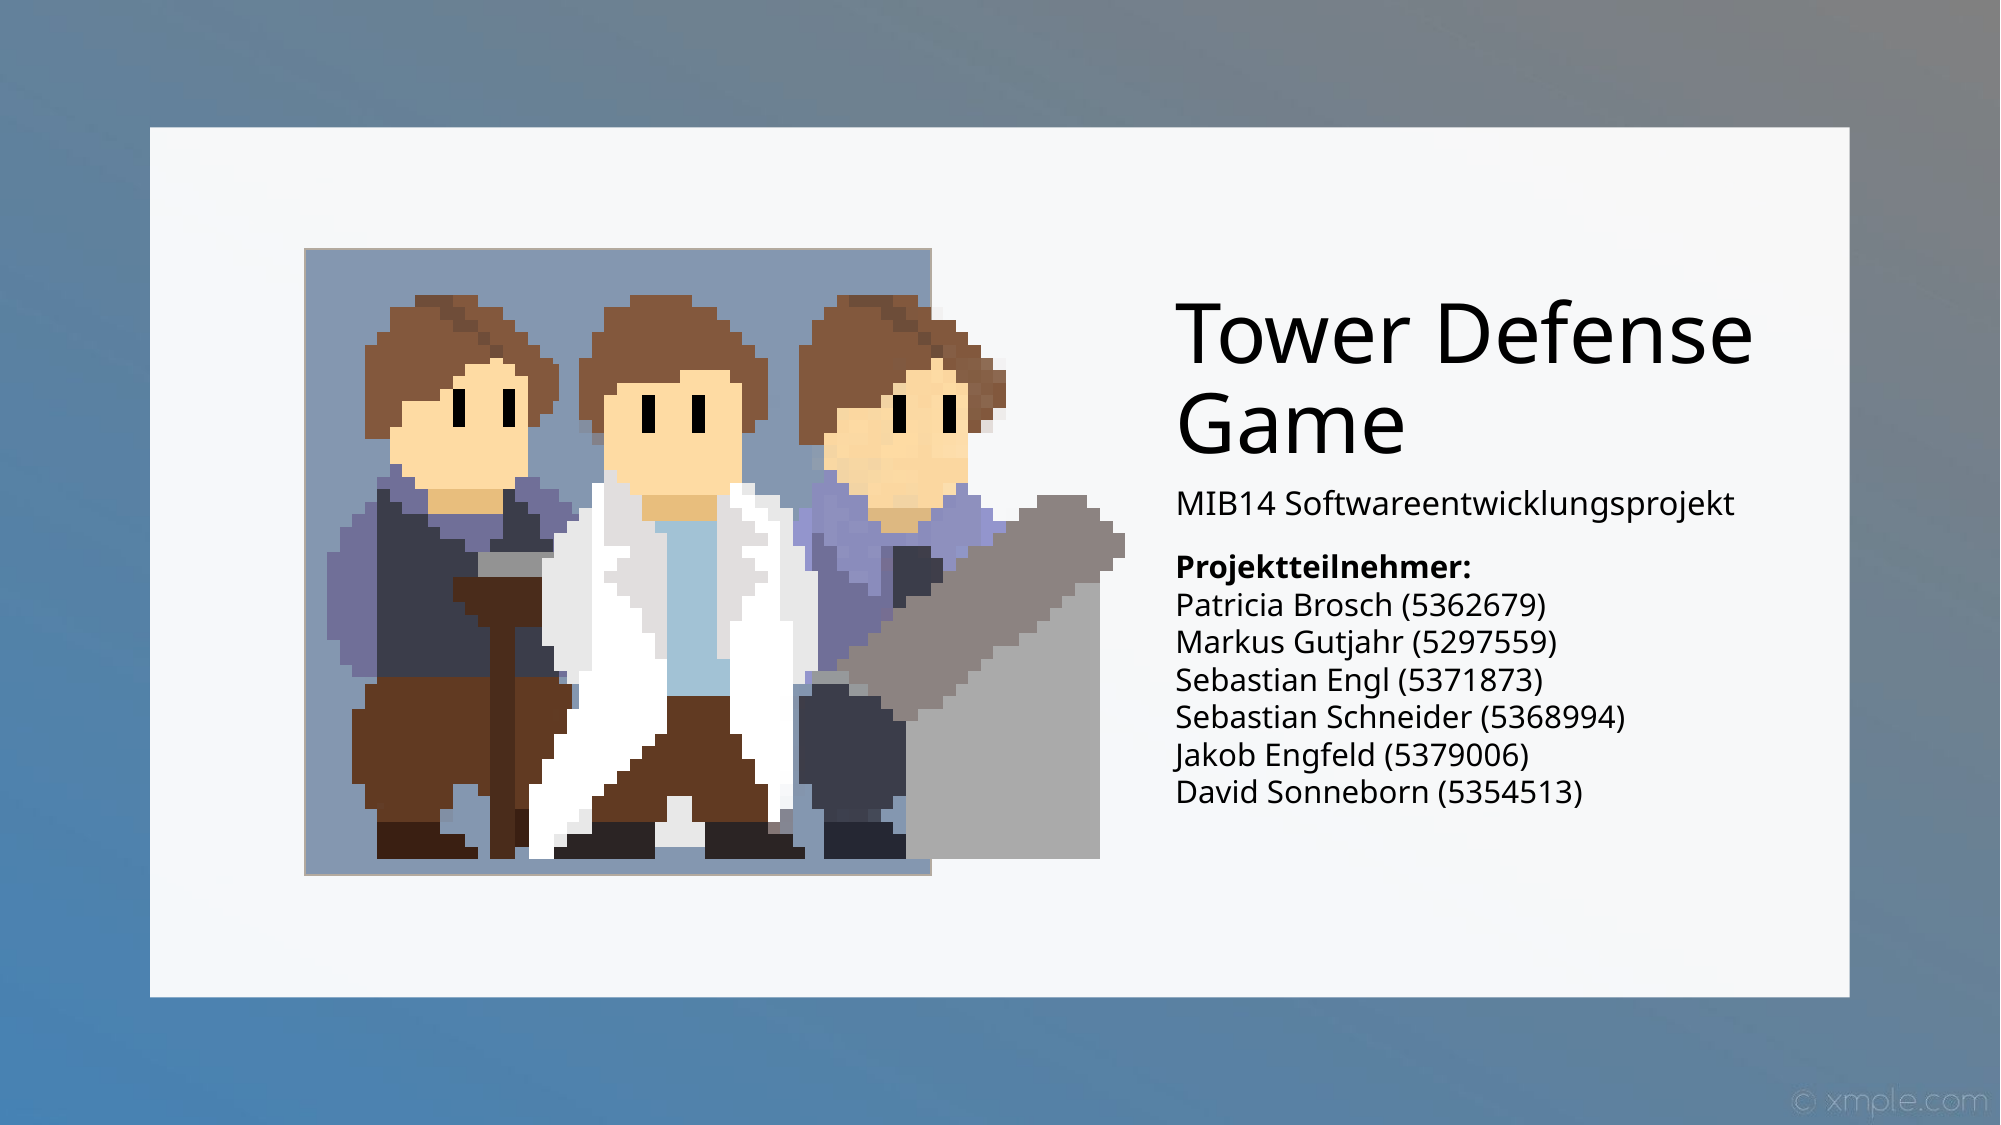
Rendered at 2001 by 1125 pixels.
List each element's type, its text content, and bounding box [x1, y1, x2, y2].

text_box Projektteilnehmer: Patricia Brosch (5362679) Markus Gutjahr (5297559) Sebastian Engl (5371873) Sebastian Schneider (5368994) Jakob Engfeld (5379006) David Sonneborn (5354513) [1251, 540, 1839, 855]
text_box [304, 248, 932, 264]
picture [0, 0, 2000, 1125]
title Tower Defense Game [1251, 264, 1807, 479]
subtitle MIB14 Softwareentwicklungsprojekt [1251, 479, 1807, 531]
